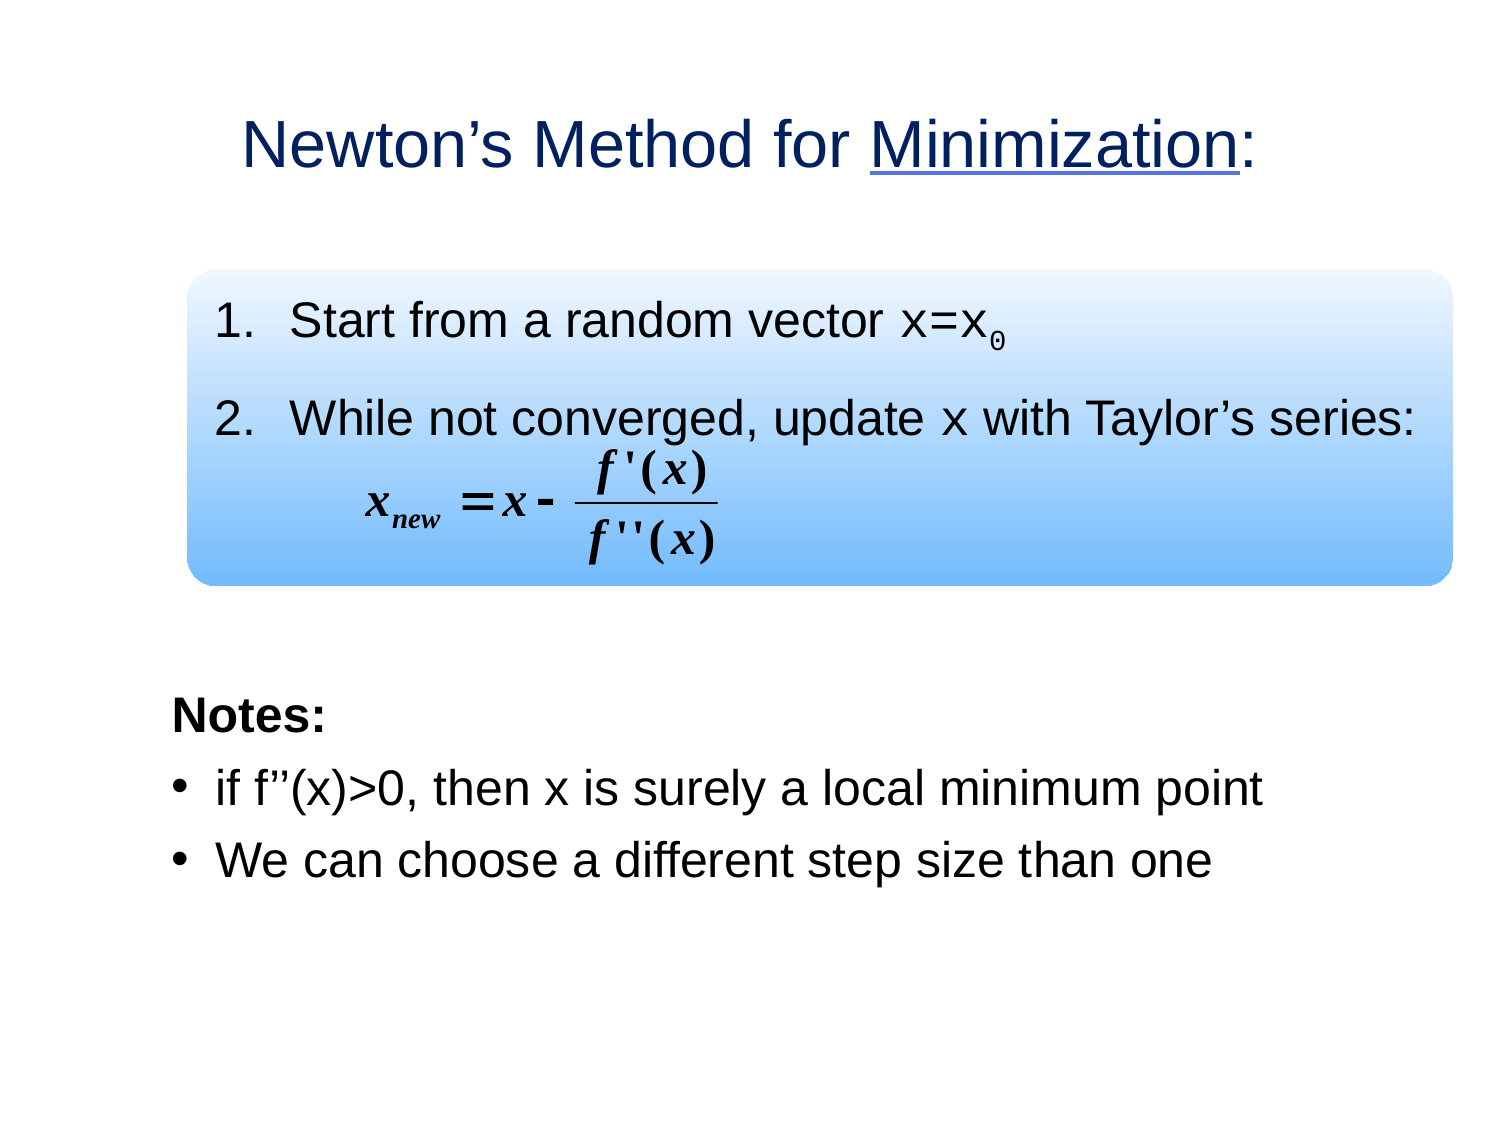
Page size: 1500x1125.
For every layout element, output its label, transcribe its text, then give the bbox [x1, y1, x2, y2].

text_box [186, 274, 1454, 587]
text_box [353, 433, 727, 575]
title Newton’s Method for Minimization: [74, 46, 1426, 235]
text_box Start from a random vector x=x0 While not converged, update x with Taylor’s series: [199, 246, 1454, 544]
text_box Notes: if f’’(x)>0, then x is surely a local minimum point We can choose a different step size than one [150, 736, 1456, 835]
